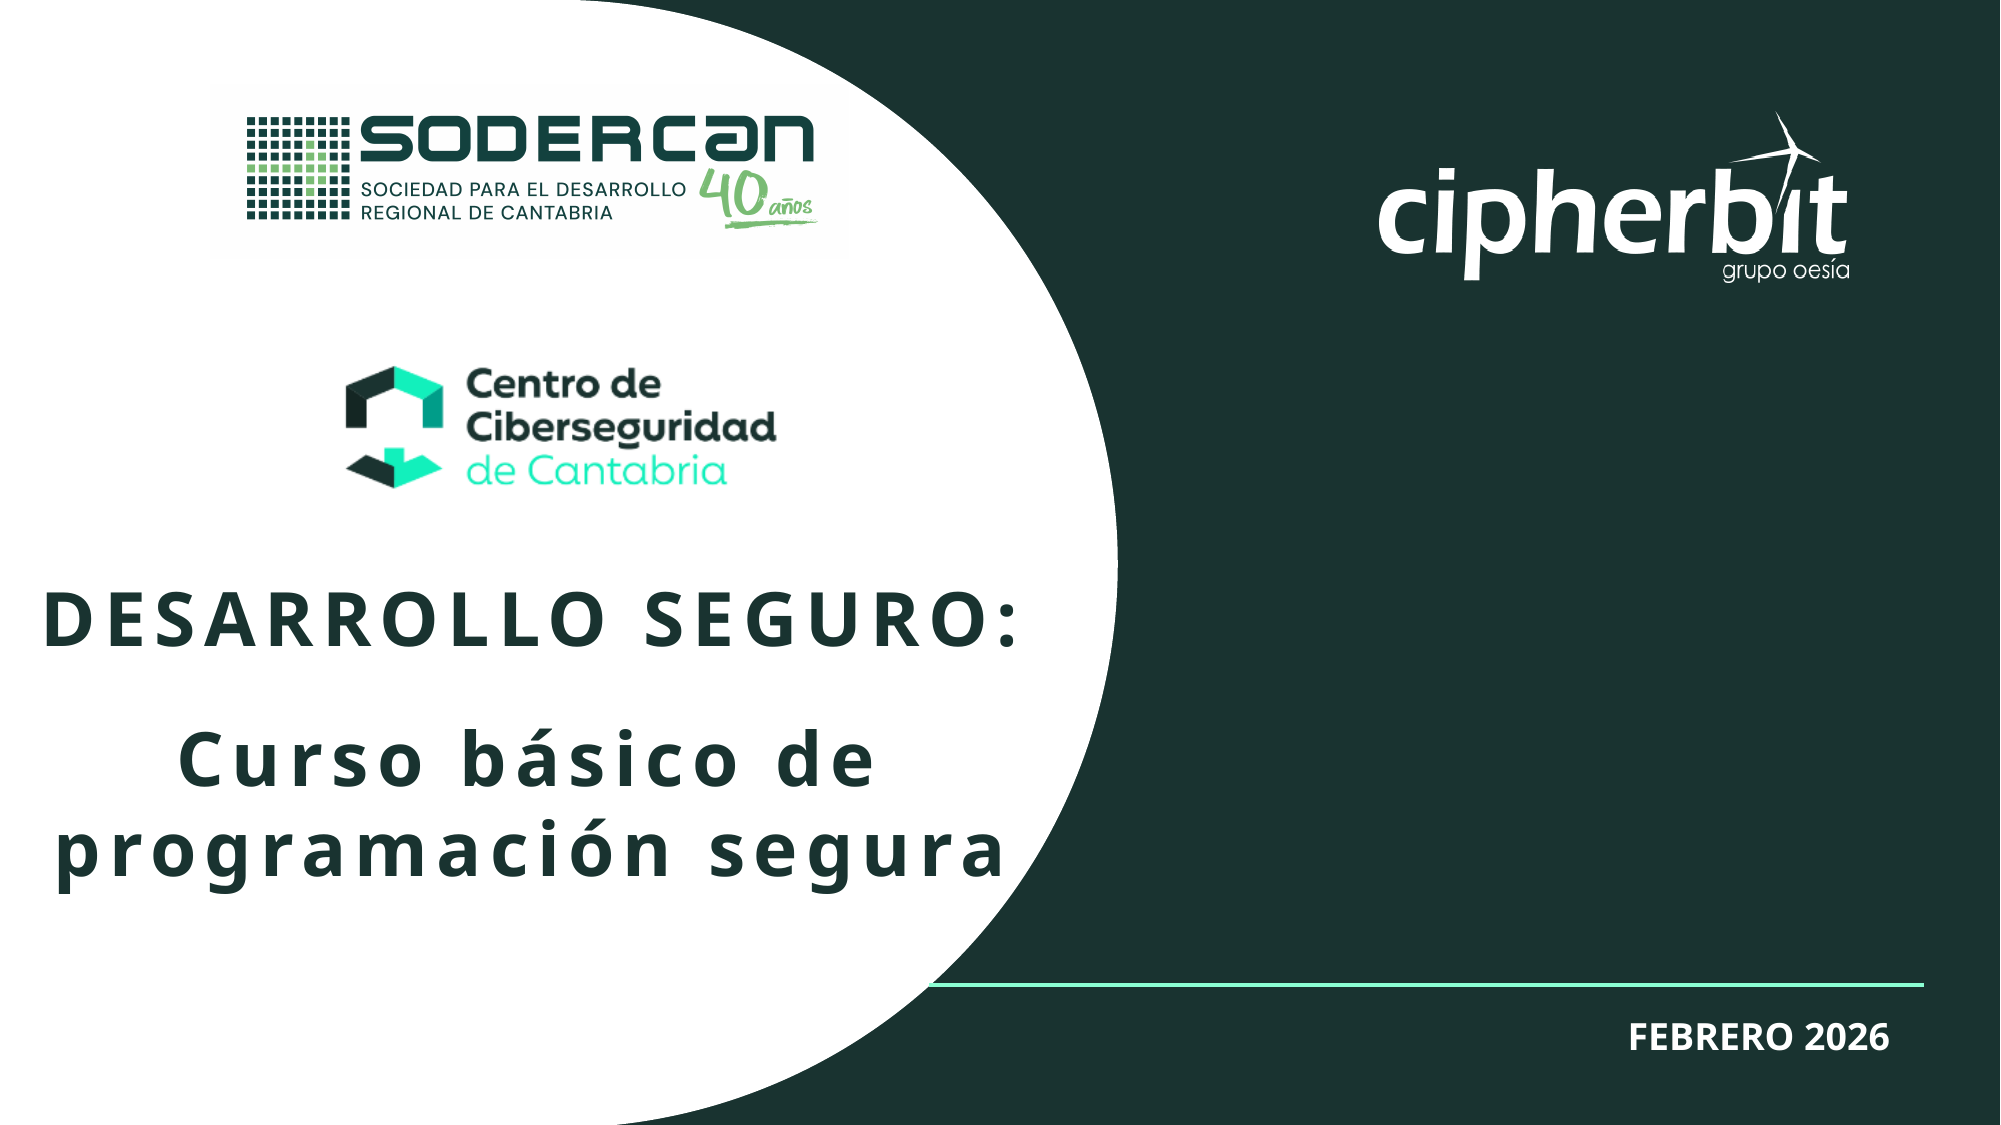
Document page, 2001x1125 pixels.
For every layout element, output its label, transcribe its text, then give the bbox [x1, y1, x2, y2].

text_box DESARROLLO SEGURO: Curso básico de programación segura [19, 563, 1040, 899]
picture [289, 275, 827, 565]
picture [1377, 105, 1851, 290]
picture [209, 83, 850, 260]
text_box [0, 0, 1118, 1125]
text_box FEBRERO 2026 [1612, 1005, 1906, 1065]
